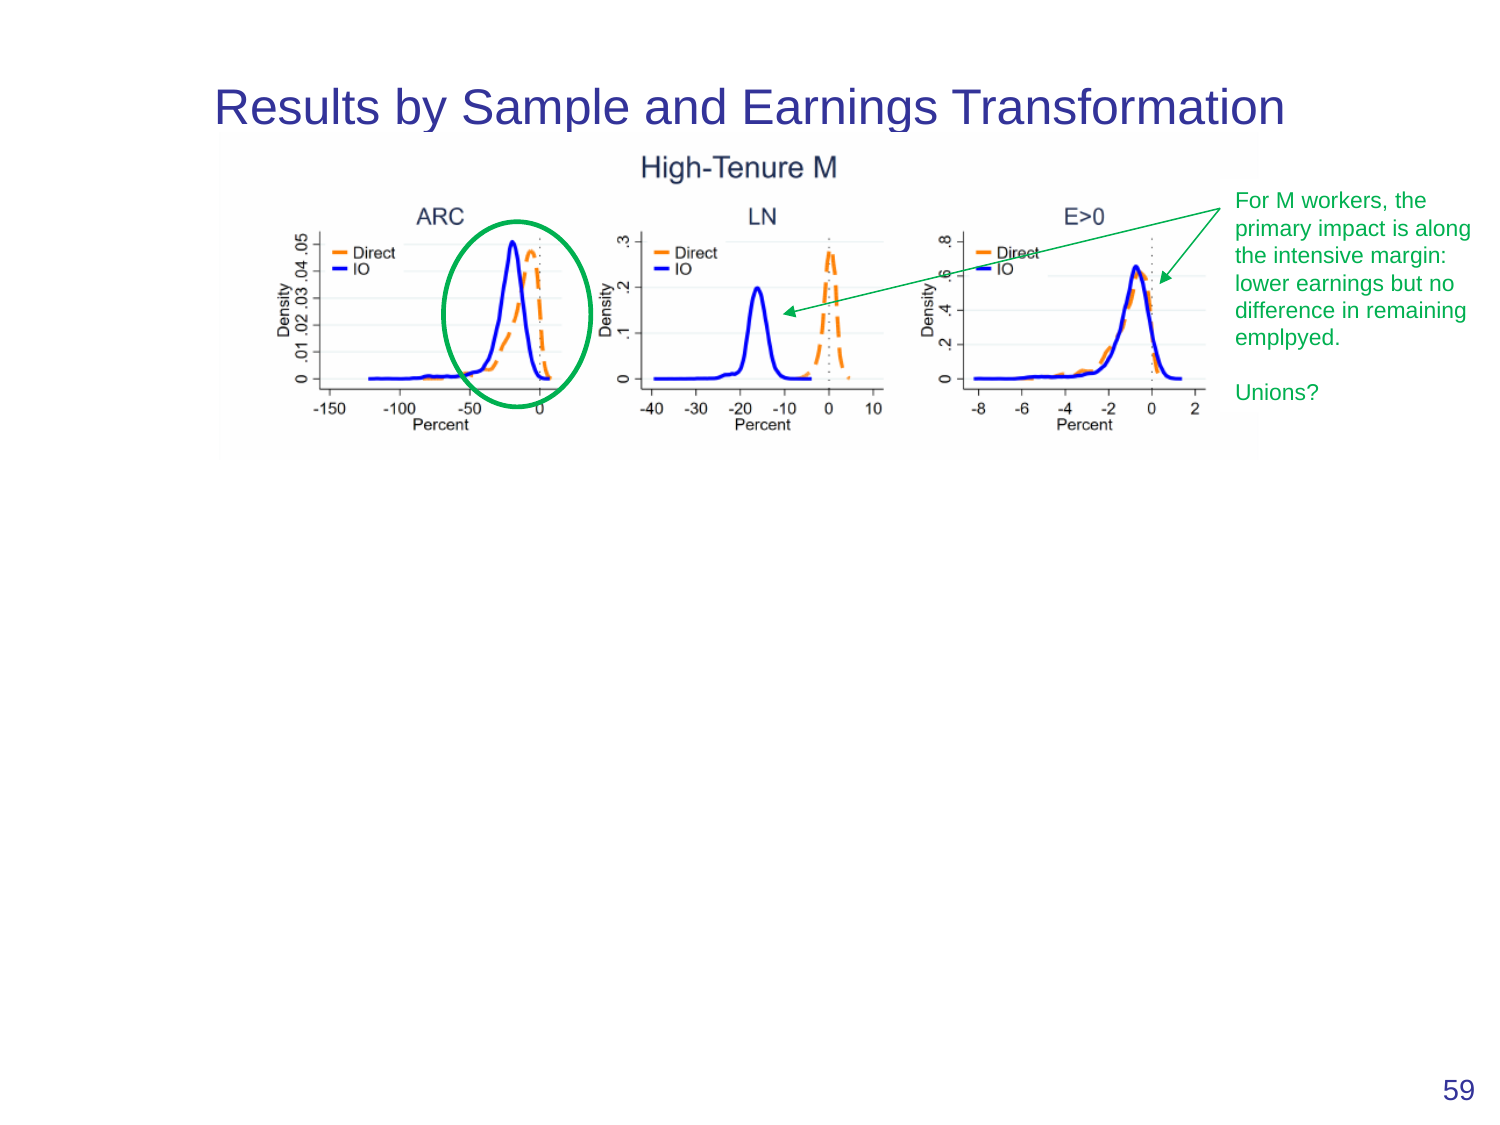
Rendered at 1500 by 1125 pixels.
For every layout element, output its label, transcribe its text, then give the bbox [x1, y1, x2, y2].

title Results by Sample and Earnings Transformation [57, 44, 1443, 165]
picture [210, 132, 1290, 460]
text_box For M workers, the primary impact is along the intensive margin: lower earnings but no difference in remaining emplpyed. Unions? [1294, 178, 1491, 413]
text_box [782, 208, 1221, 315]
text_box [1159, 208, 1221, 285]
slide_number 59 [1408, 1028, 1491, 1108]
